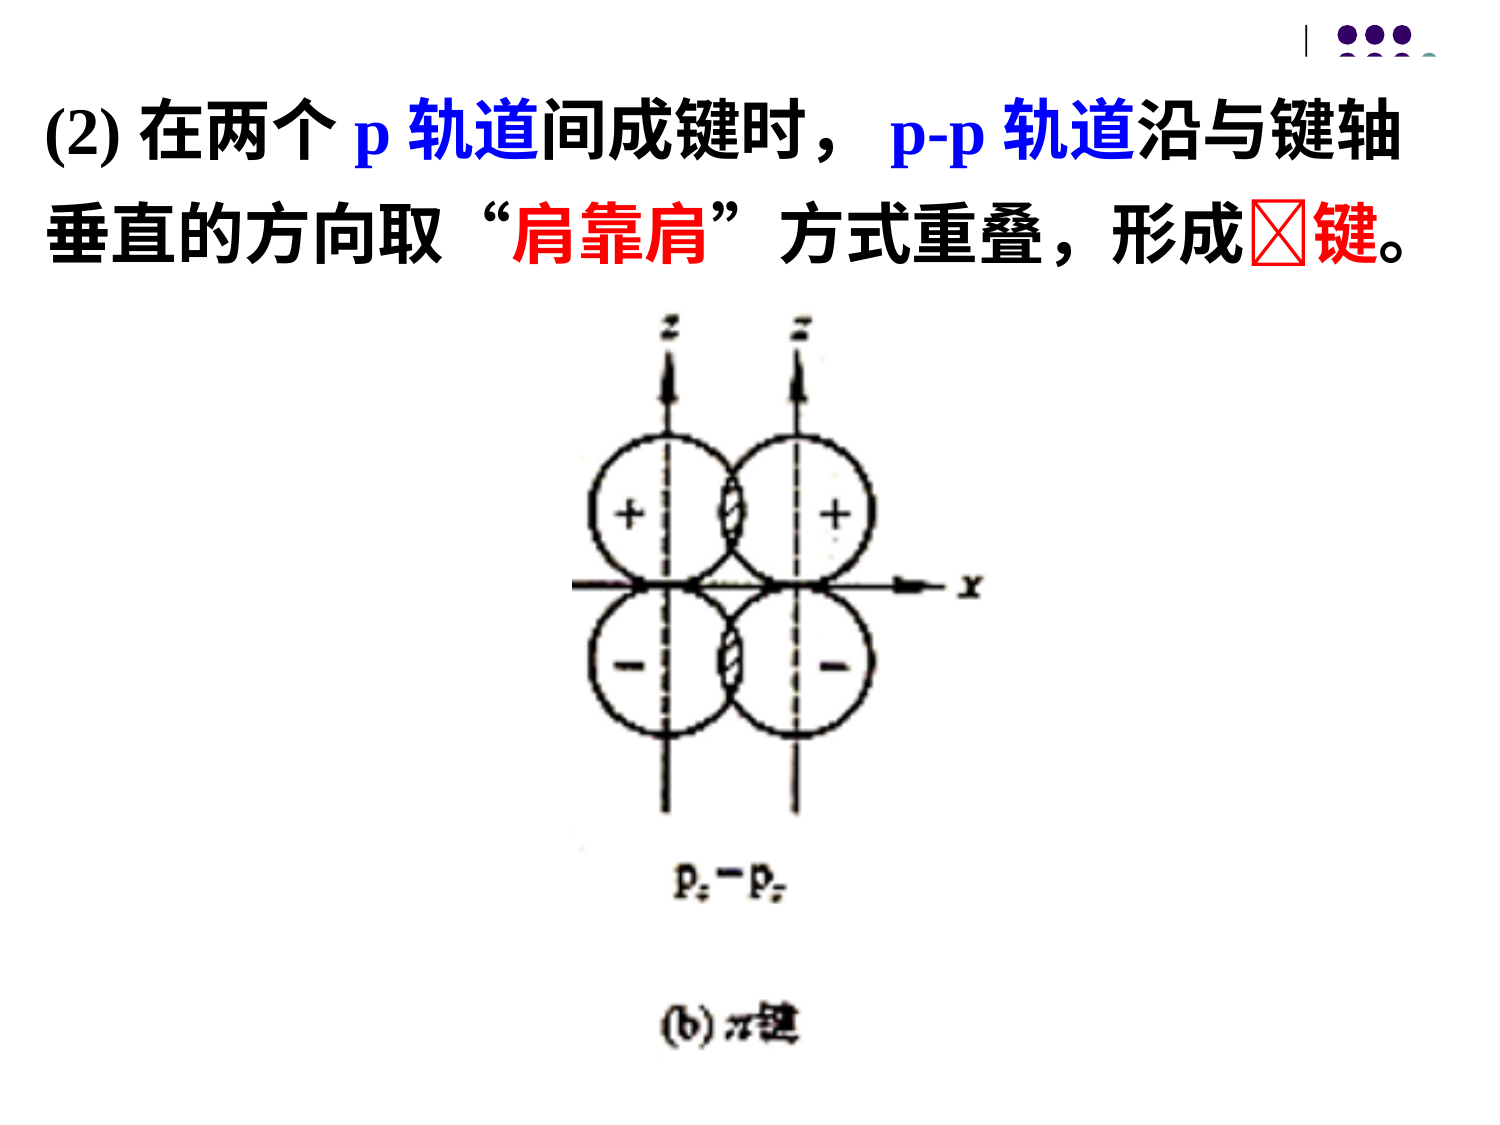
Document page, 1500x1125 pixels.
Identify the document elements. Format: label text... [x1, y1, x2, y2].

text_box (2)在两个p轨道间成键时，p-p轨道沿与键轴垂直的方向取“肩靠肩”方式重叠，形成键。 [29, 56, 1483, 280]
picture [572, 279, 1002, 1060]
